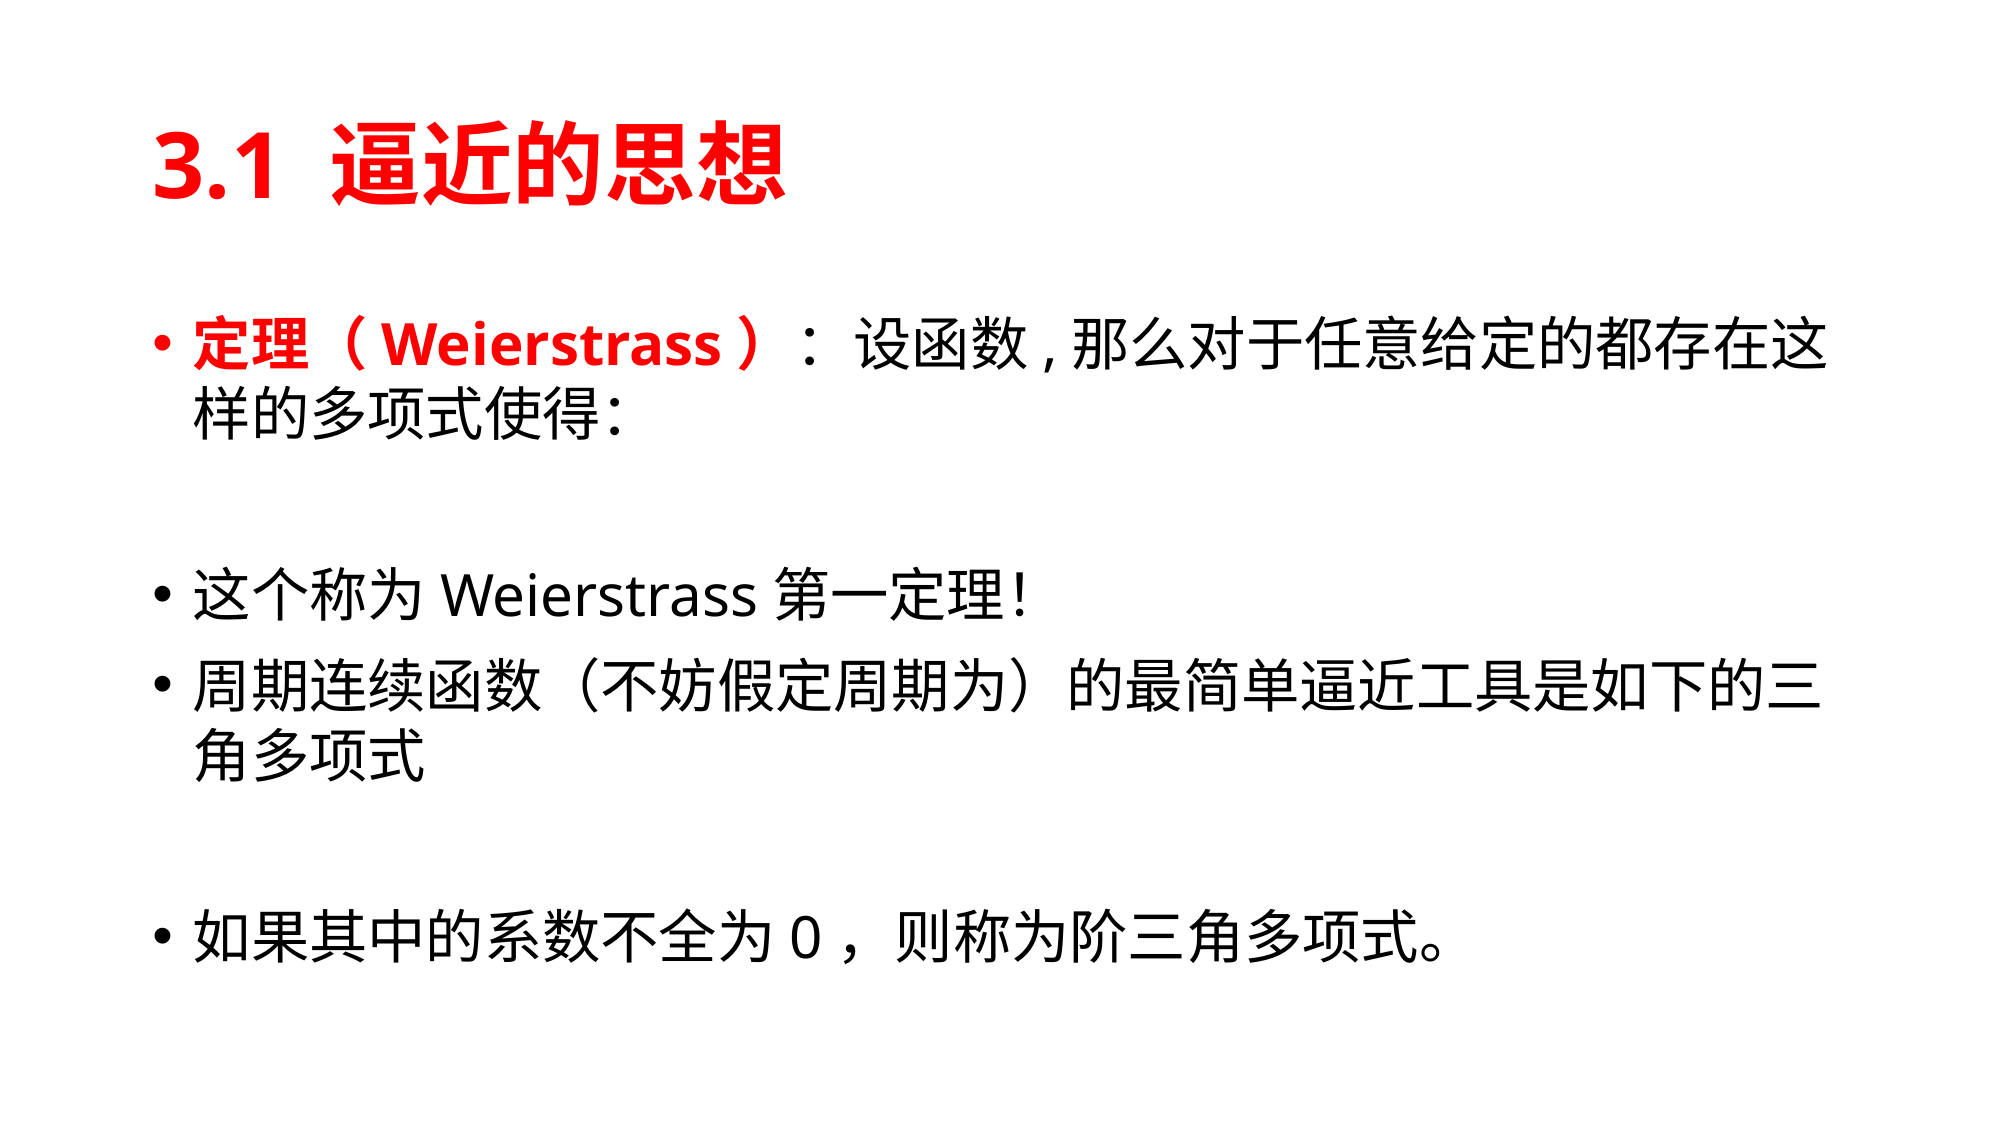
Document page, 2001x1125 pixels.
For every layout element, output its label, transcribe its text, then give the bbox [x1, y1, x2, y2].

title 3.1 逼近的思想 [137, 59, 1863, 278]
